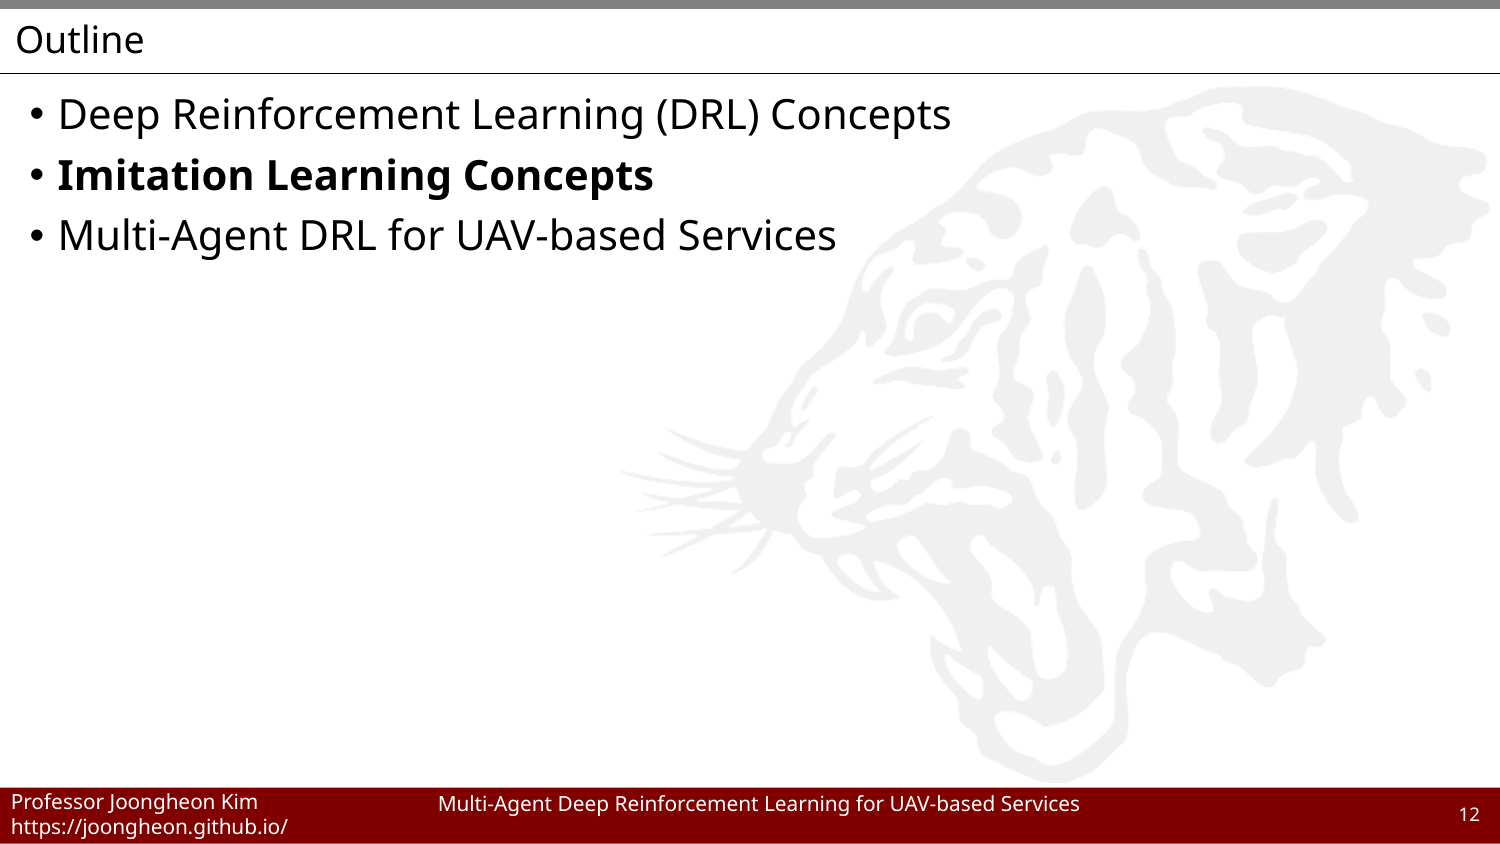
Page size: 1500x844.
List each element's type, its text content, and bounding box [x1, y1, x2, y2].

title Outline [0, 9, 1314, 74]
list Deep Reinforcement Learning (DRL) Concepts Imitation Learning Concepts Multi-Agent DRL for UAV-based Services [14, 86, 1491, 781]
slide_number 12 [1157, 792, 1495, 838]
